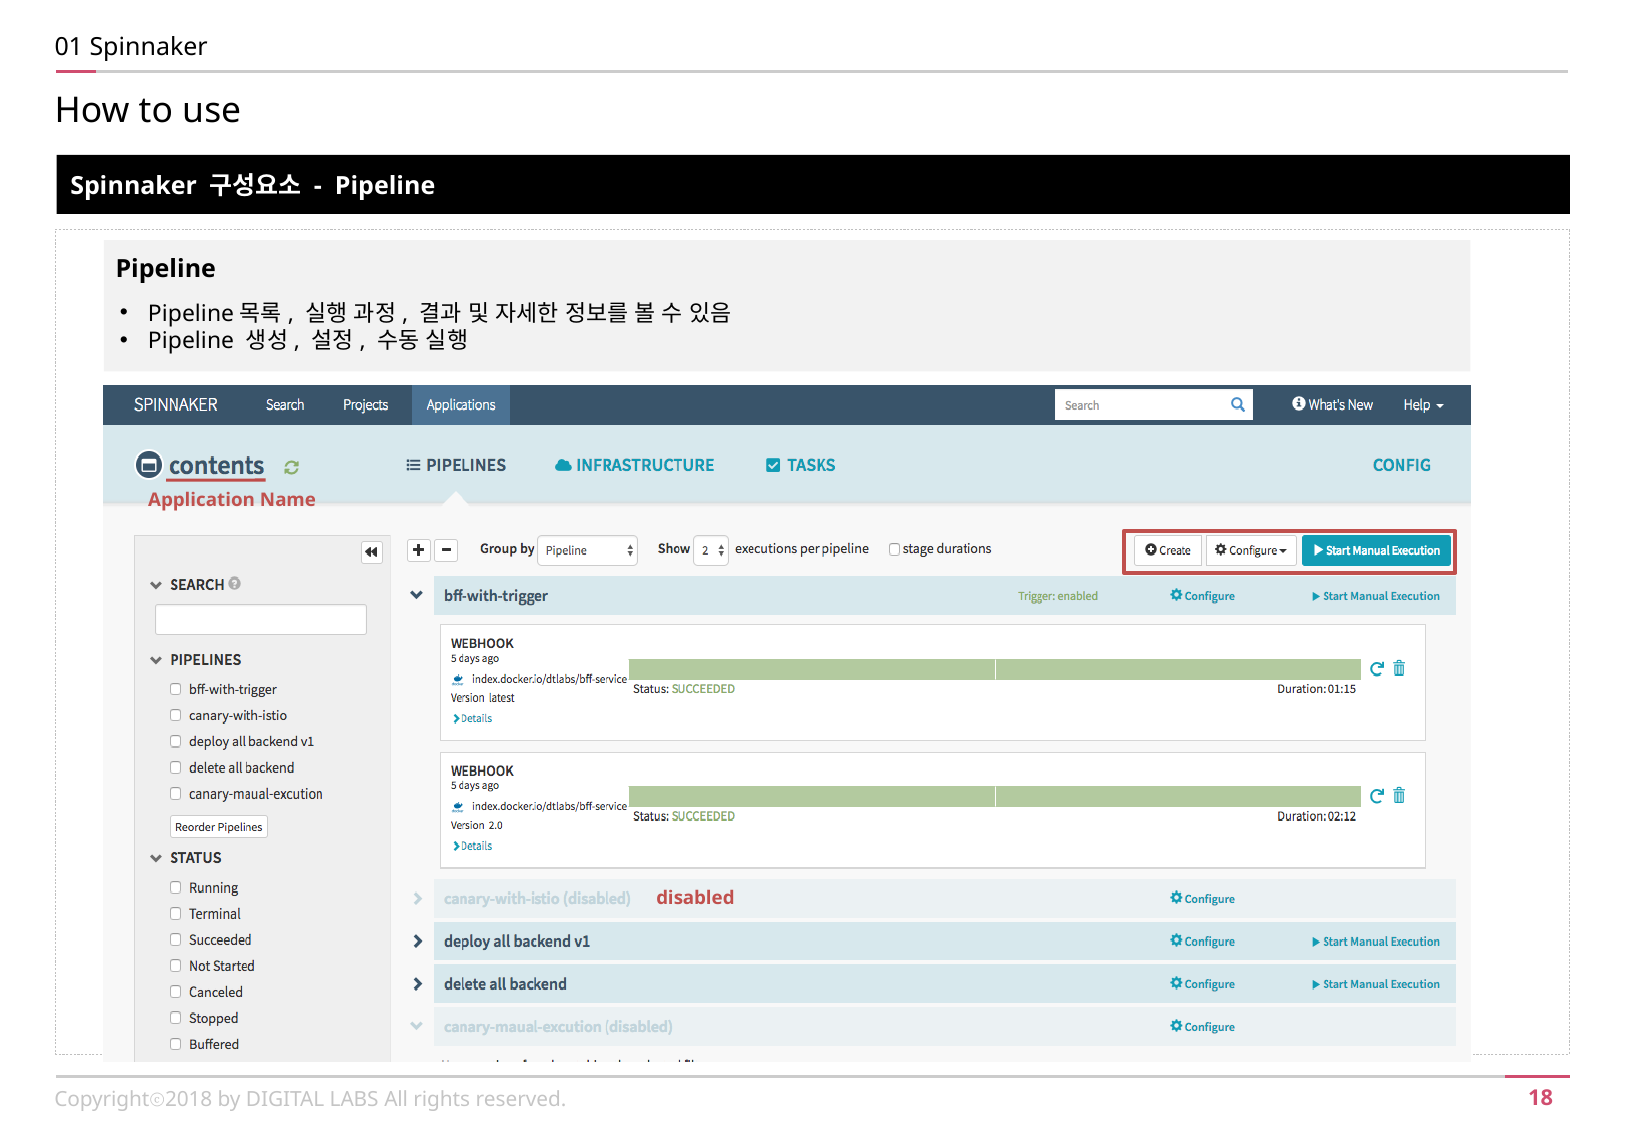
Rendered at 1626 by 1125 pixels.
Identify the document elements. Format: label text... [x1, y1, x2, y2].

list How to use [40, 79, 1569, 144]
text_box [103, 385, 1471, 1063]
list Spinnaker 구성요소 - Pipeline [56, 154, 1570, 214]
text_box Pipeline목록, 실행 과정, 결과 및 자세한 정보를 볼 수 있음 Pipeline 생성, 설정, 수동 실행 [105, 290, 747, 384]
list 01 Spinnaker [40, 30, 937, 78]
list [103, 240, 1471, 372]
footer Copyrightⓒ2018 by DIGITAL LABS All rights reserved. [39, 1072, 895, 1124]
text_box Pipeline [100, 245, 232, 291]
